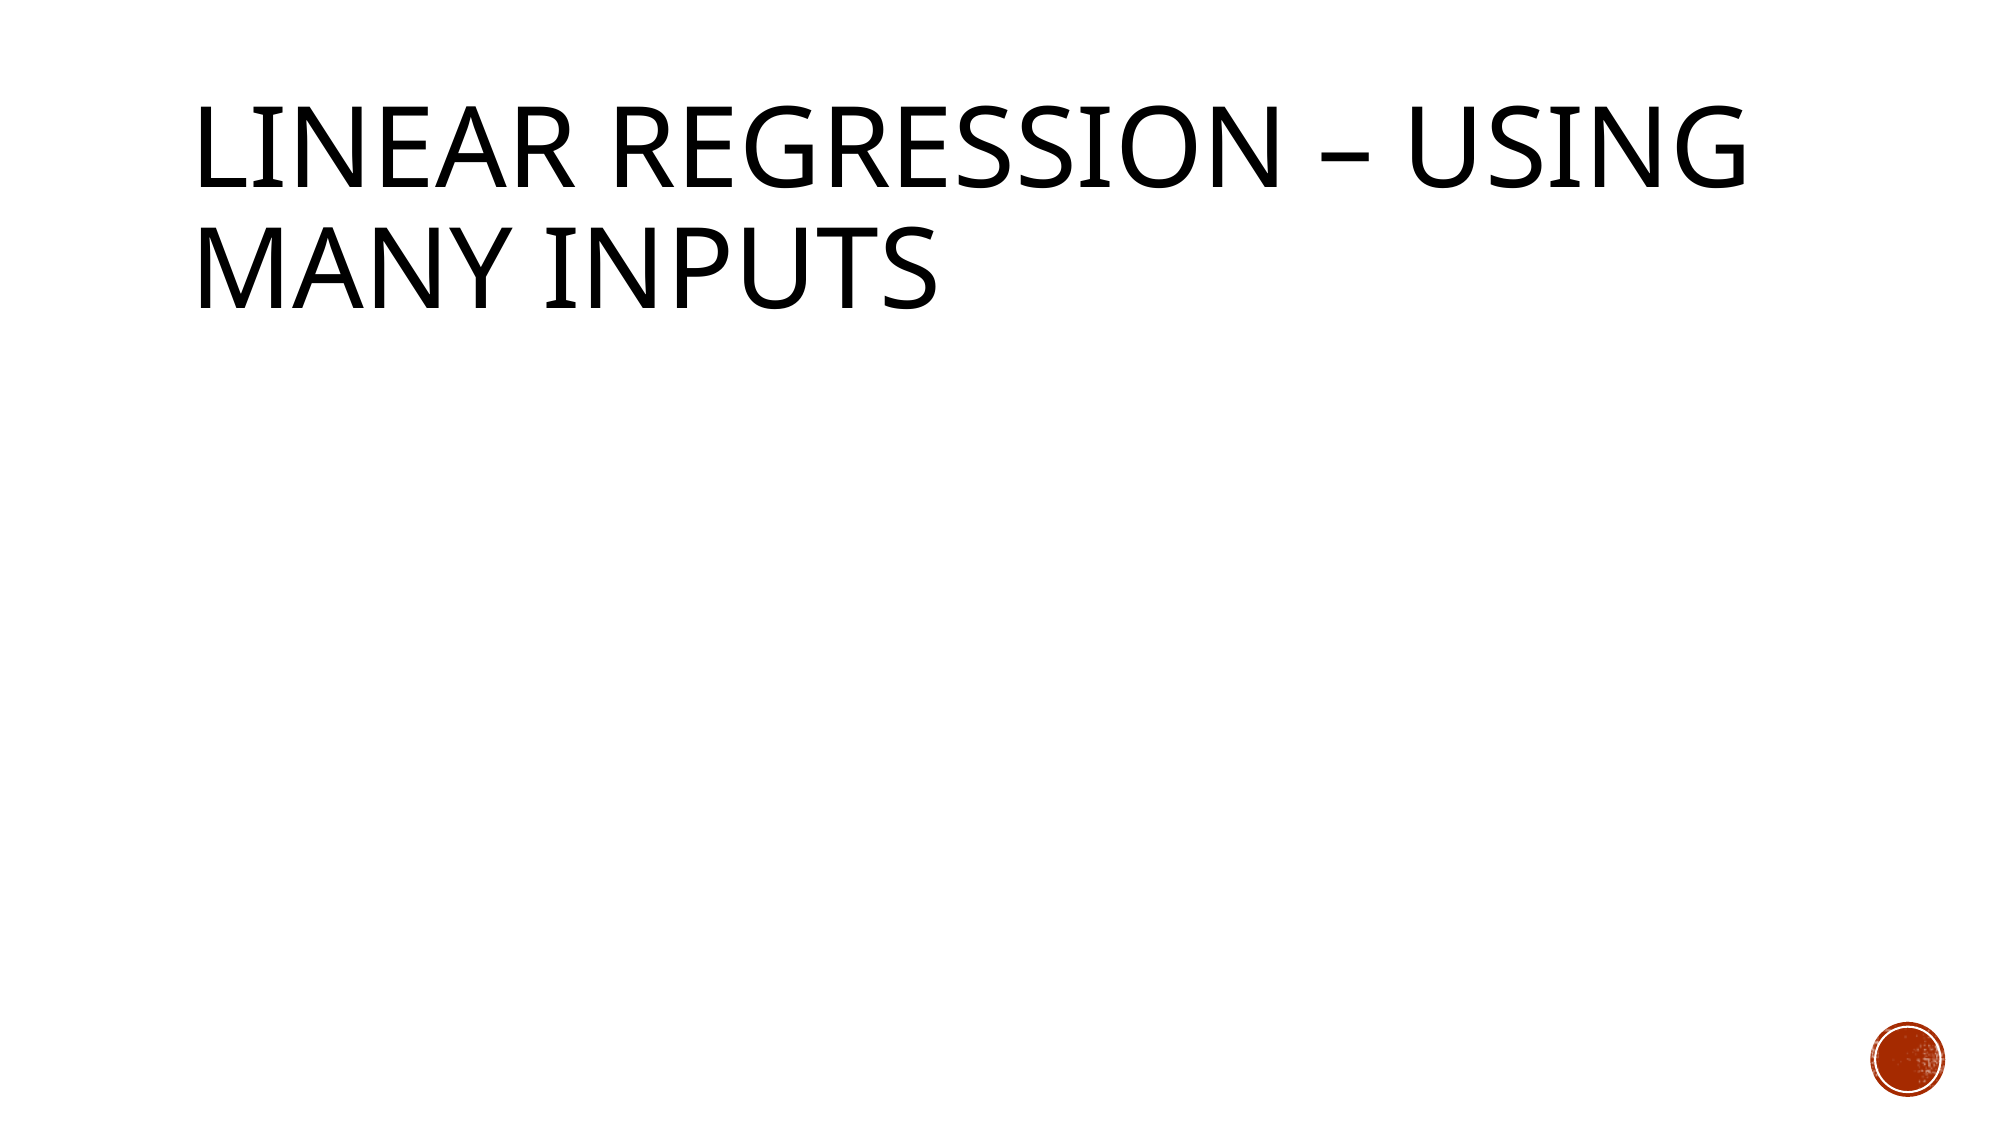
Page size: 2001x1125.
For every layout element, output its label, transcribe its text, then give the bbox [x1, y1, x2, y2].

title Linear Regression – Using many Inputs [175, 79, 1826, 344]
